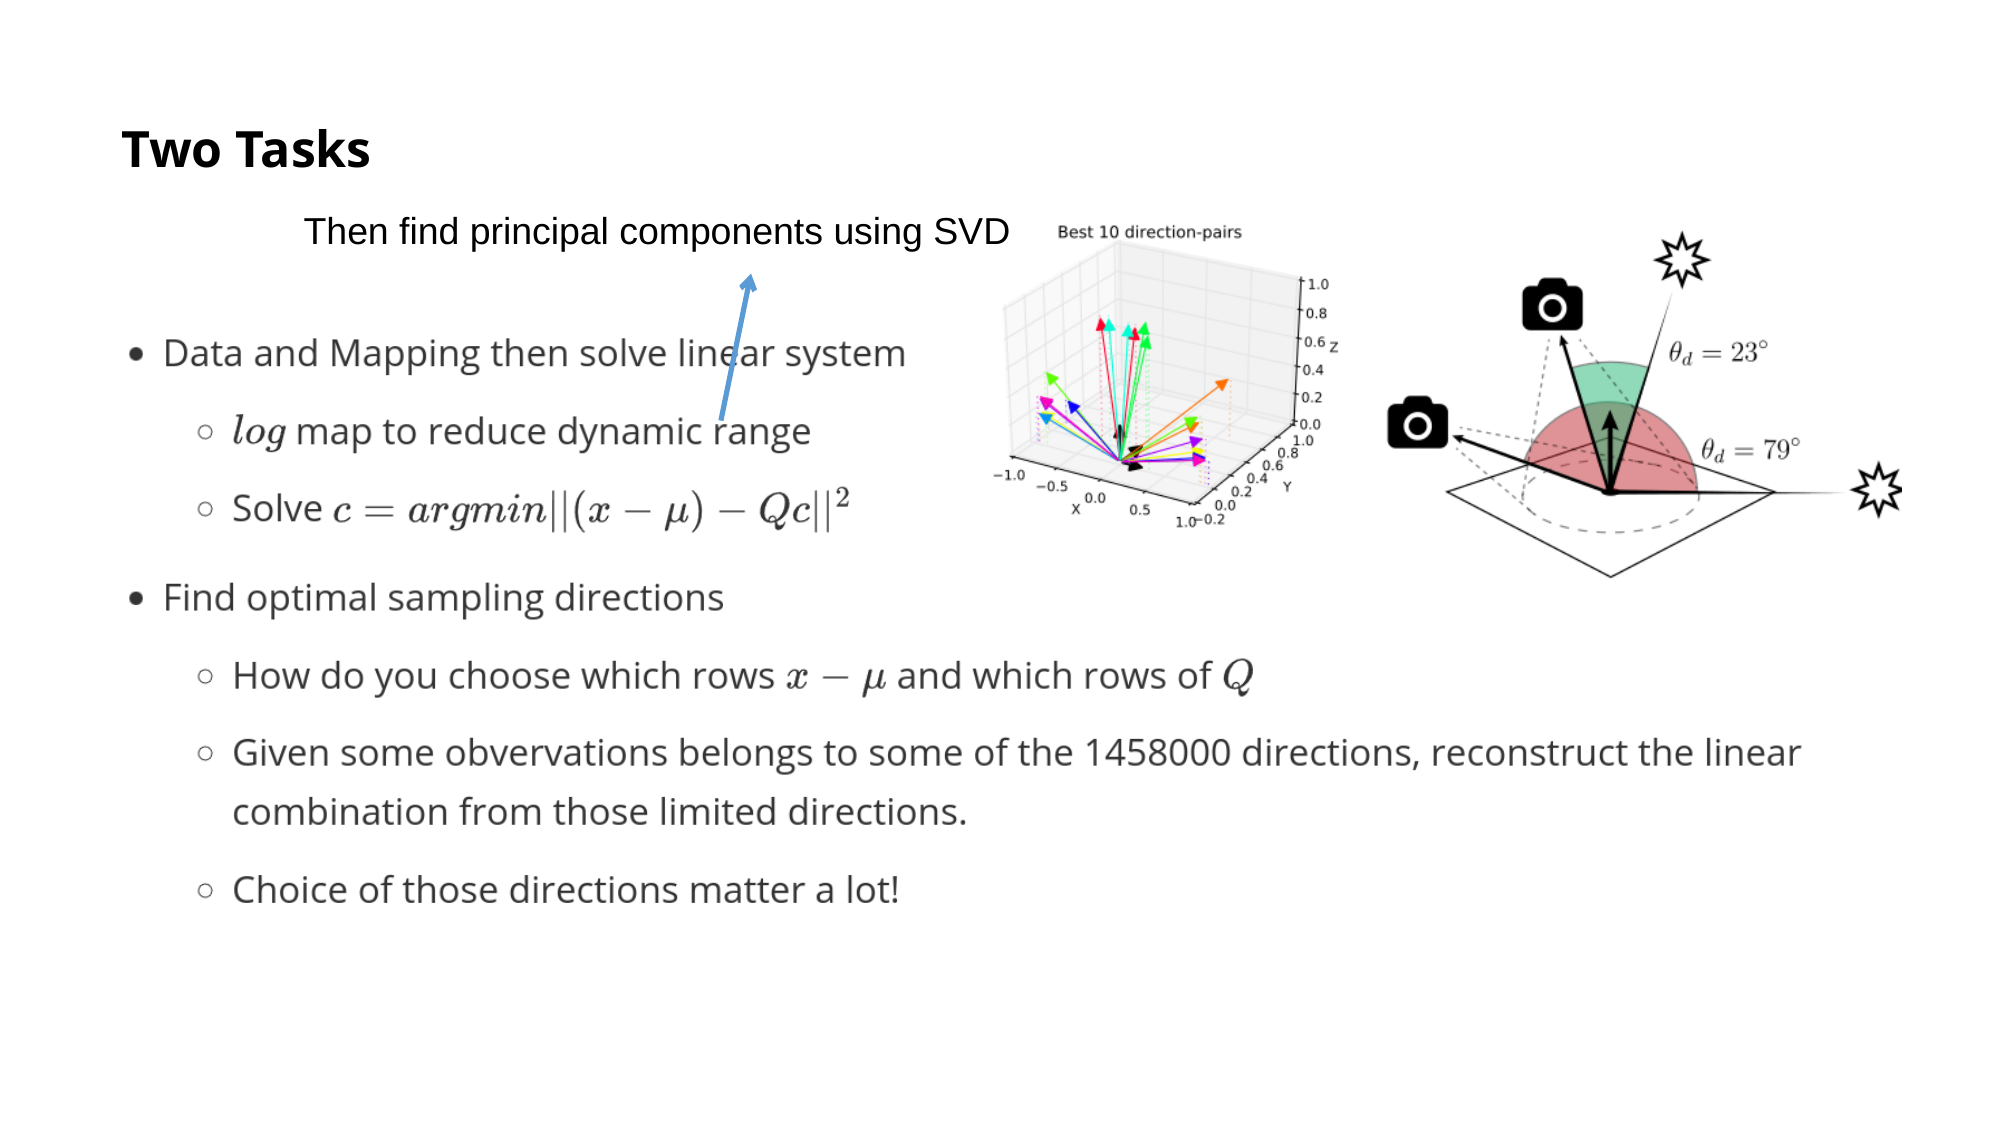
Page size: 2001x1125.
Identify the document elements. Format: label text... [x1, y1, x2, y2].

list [106, 306, 1832, 932]
text_box Then find principal components using SVD [288, 199, 982, 260]
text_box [720, 273, 751, 421]
picture [1379, 188, 1902, 590]
picture [982, 188, 1342, 547]
title Two Tasks [106, 42, 1832, 260]
